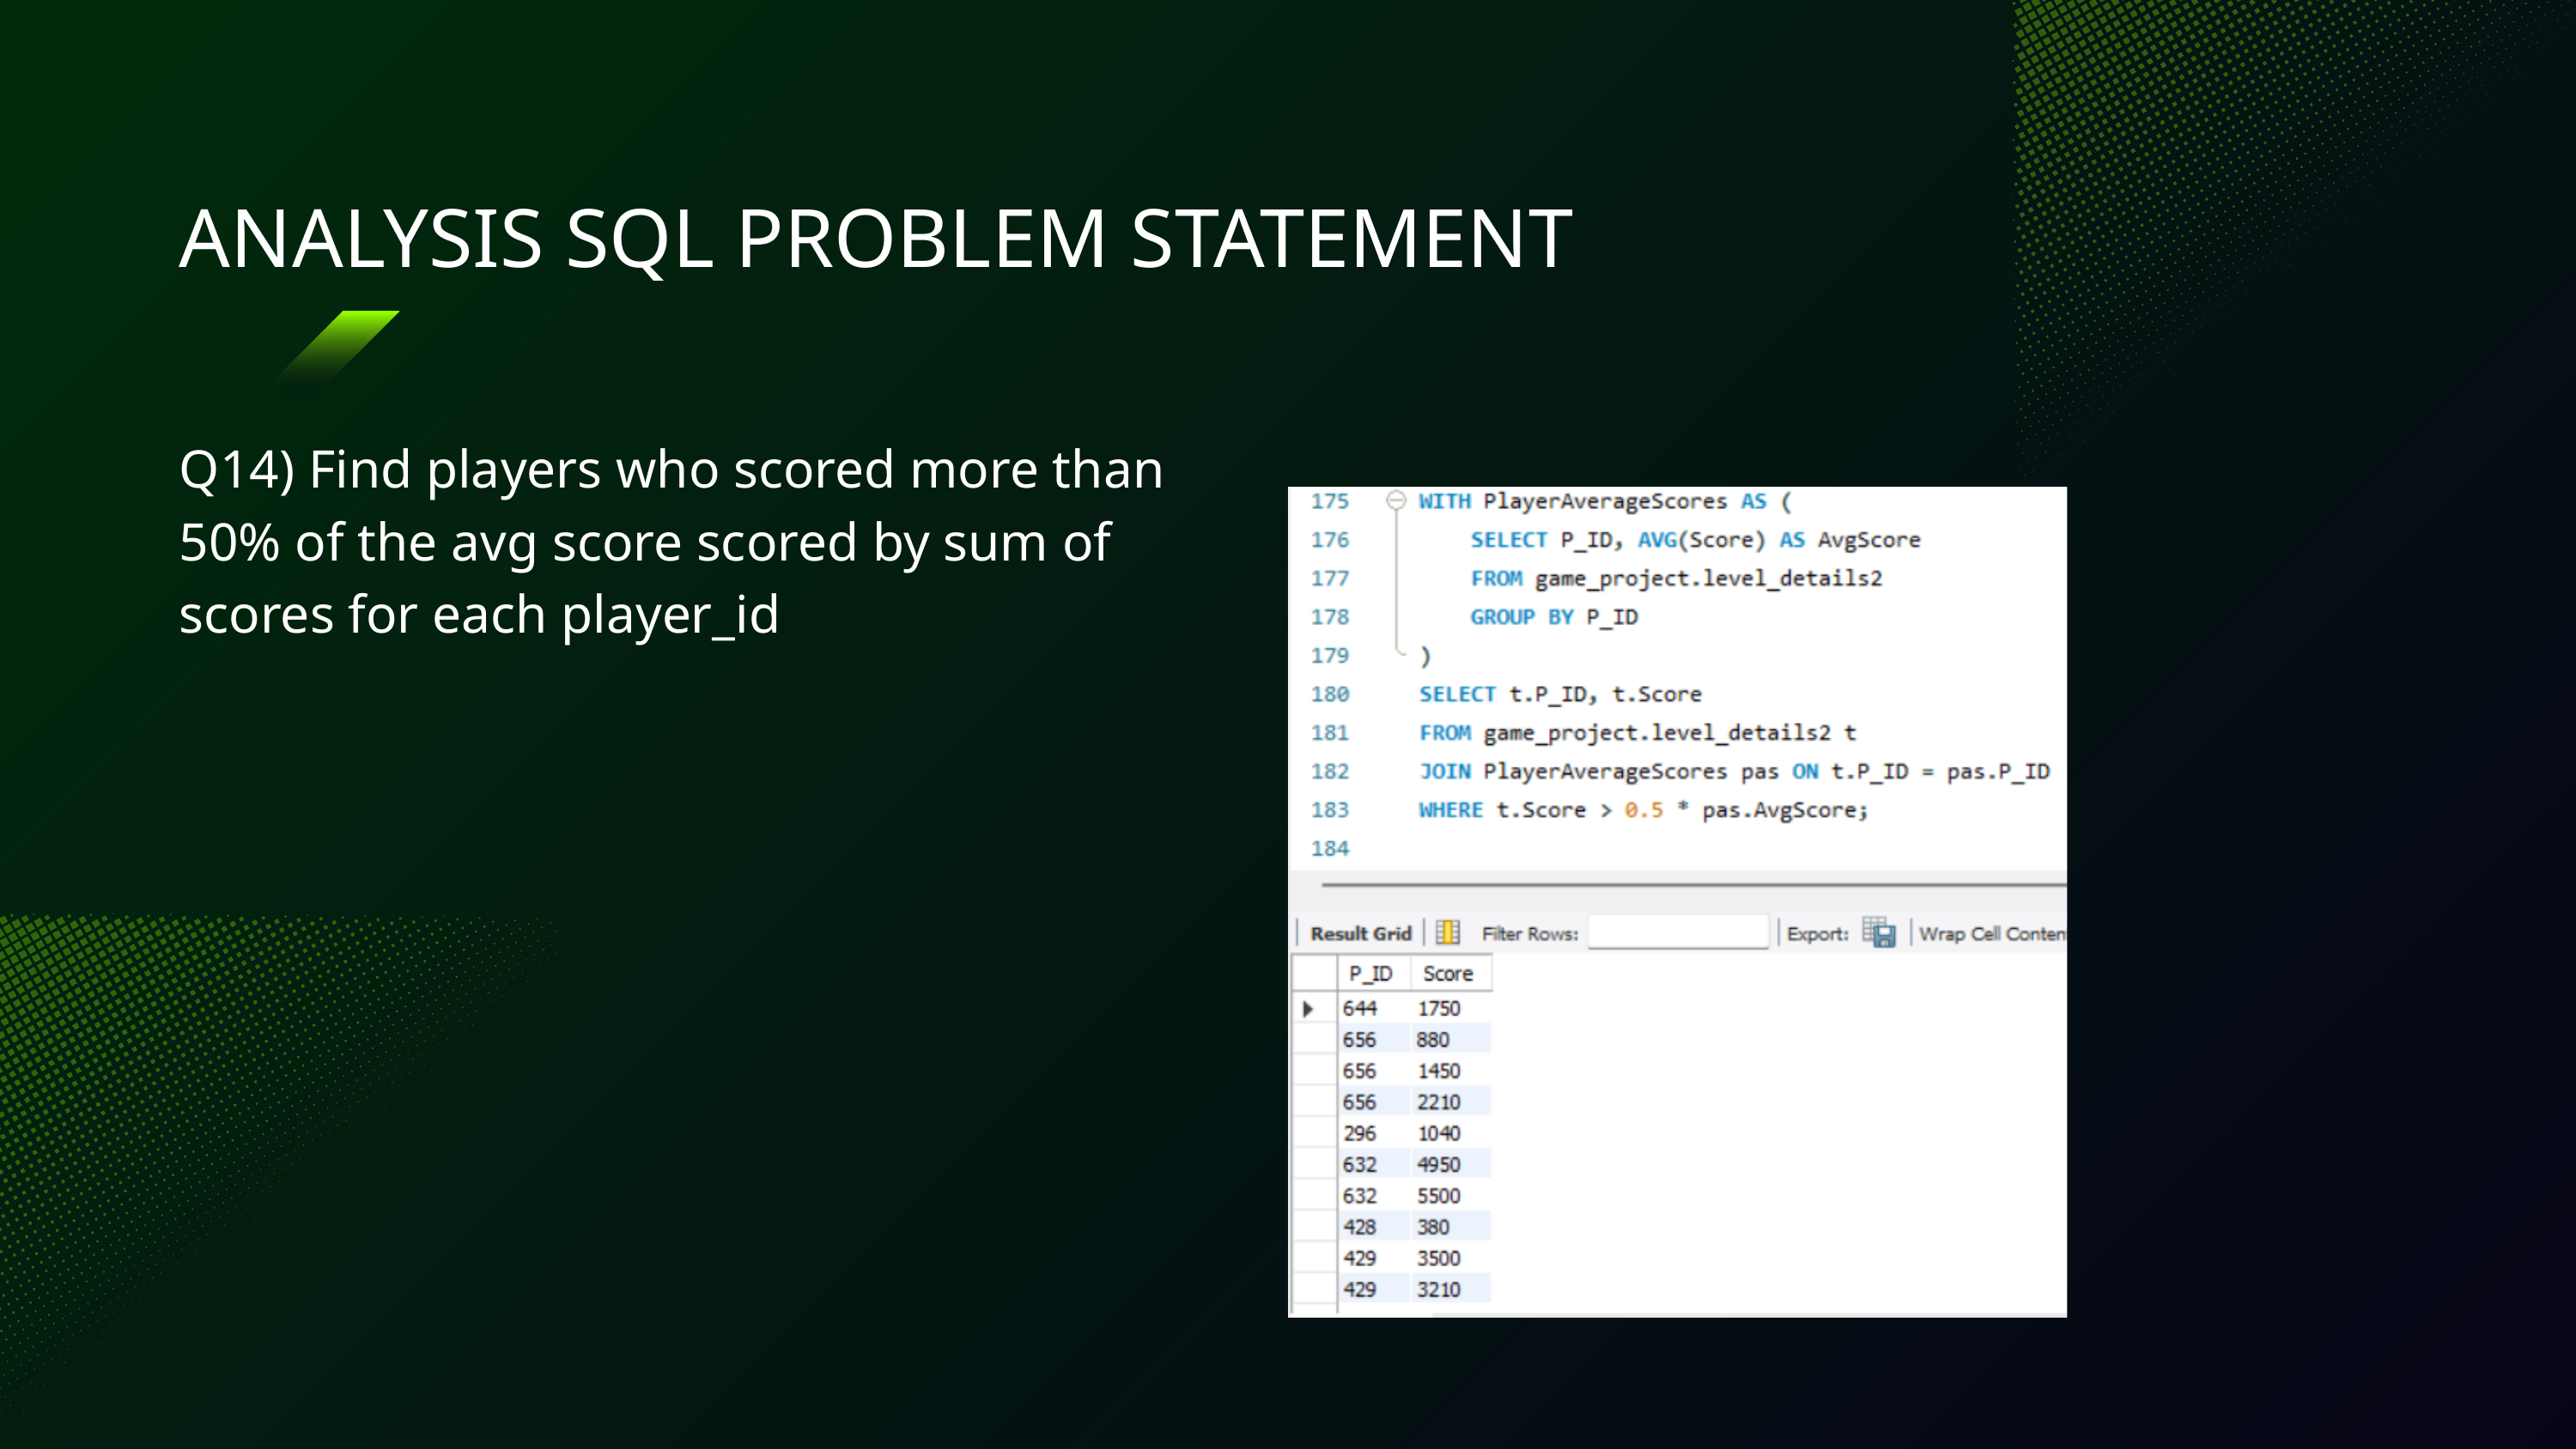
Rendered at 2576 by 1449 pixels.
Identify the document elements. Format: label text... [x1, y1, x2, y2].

text_box [2009, 0, 2576, 537]
text_box ANALYSIS SQL PROBLEM STATEMENT [179, 171, 1960, 407]
text_box Q14) Find players who scored more than 50% of the avg score scored by sum of scores for each player_id [179, 425, 1249, 644]
text_box [1288, 487, 2068, 1318]
text_box [0, 911, 567, 1449]
